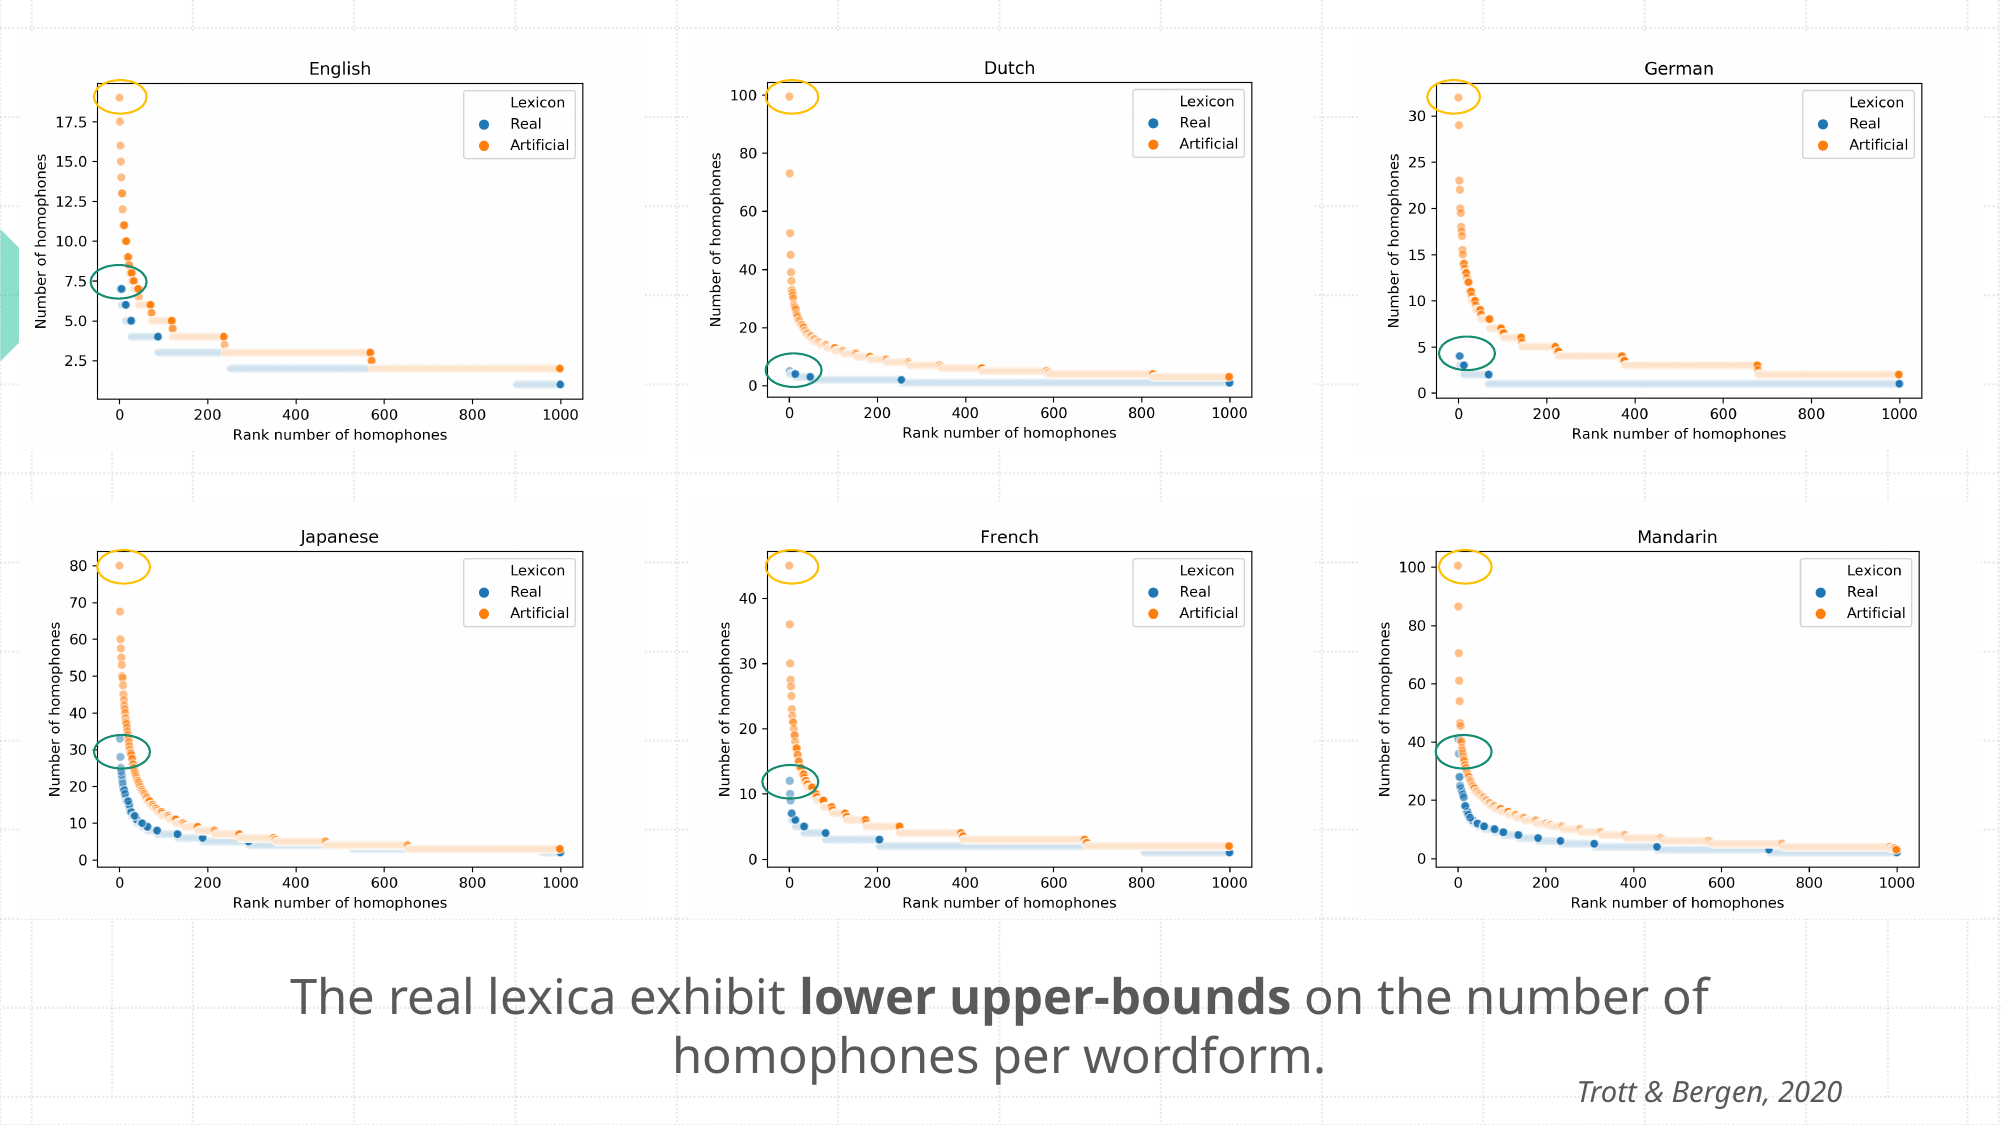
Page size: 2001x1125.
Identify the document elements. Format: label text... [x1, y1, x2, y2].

picture [1358, 33, 1984, 450]
picture [1358, 501, 1981, 919]
picture [689, 501, 1314, 919]
picture [19, 501, 645, 919]
text_box Trott & Bergen, 2020 [1561, 1066, 1858, 1116]
picture [689, 32, 1314, 450]
text_box The real lexica exhibit lower upper-bounds on the number of homophones per wordform. [240, 957, 1760, 1092]
picture [19, 33, 645, 451]
